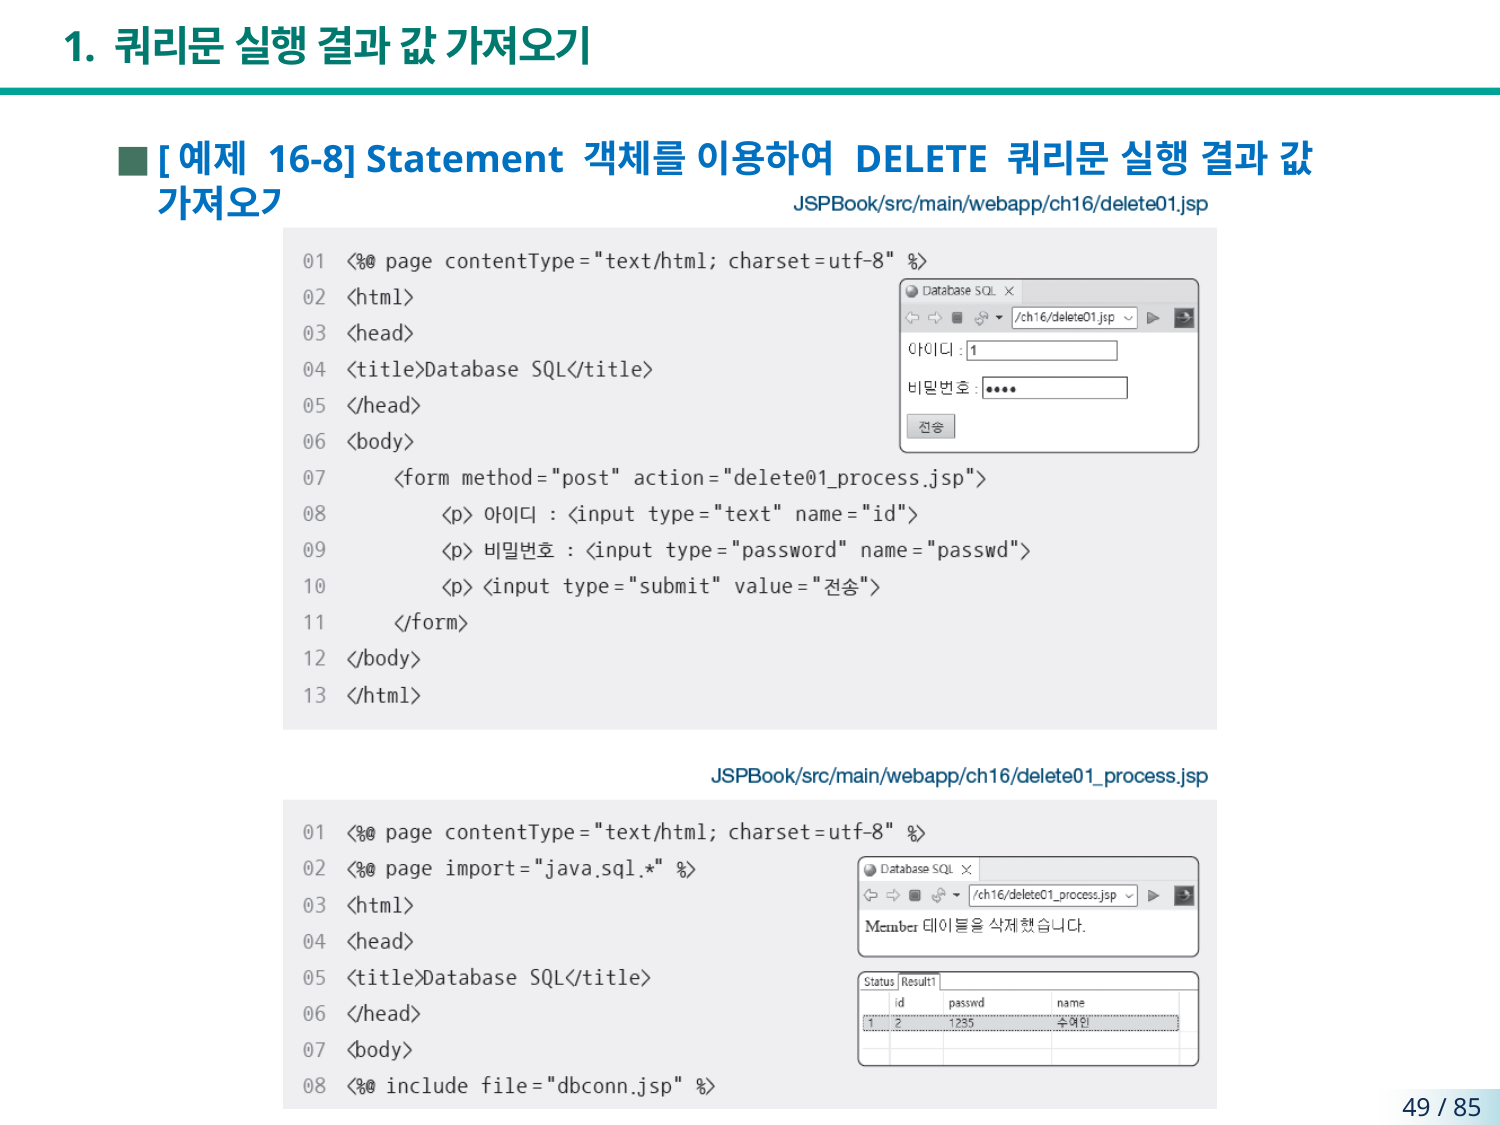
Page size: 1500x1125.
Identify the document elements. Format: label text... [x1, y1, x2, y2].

list [예제 16-8] Statement 객체를 이용하여 DELETE 쿼리문 실행 결과 값 가져오기 [100, 127, 1459, 1050]
picture [283, 178, 1217, 1109]
title 1. 쿼리문 실행 결과 값 가져오기 [47, 5, 1325, 84]
